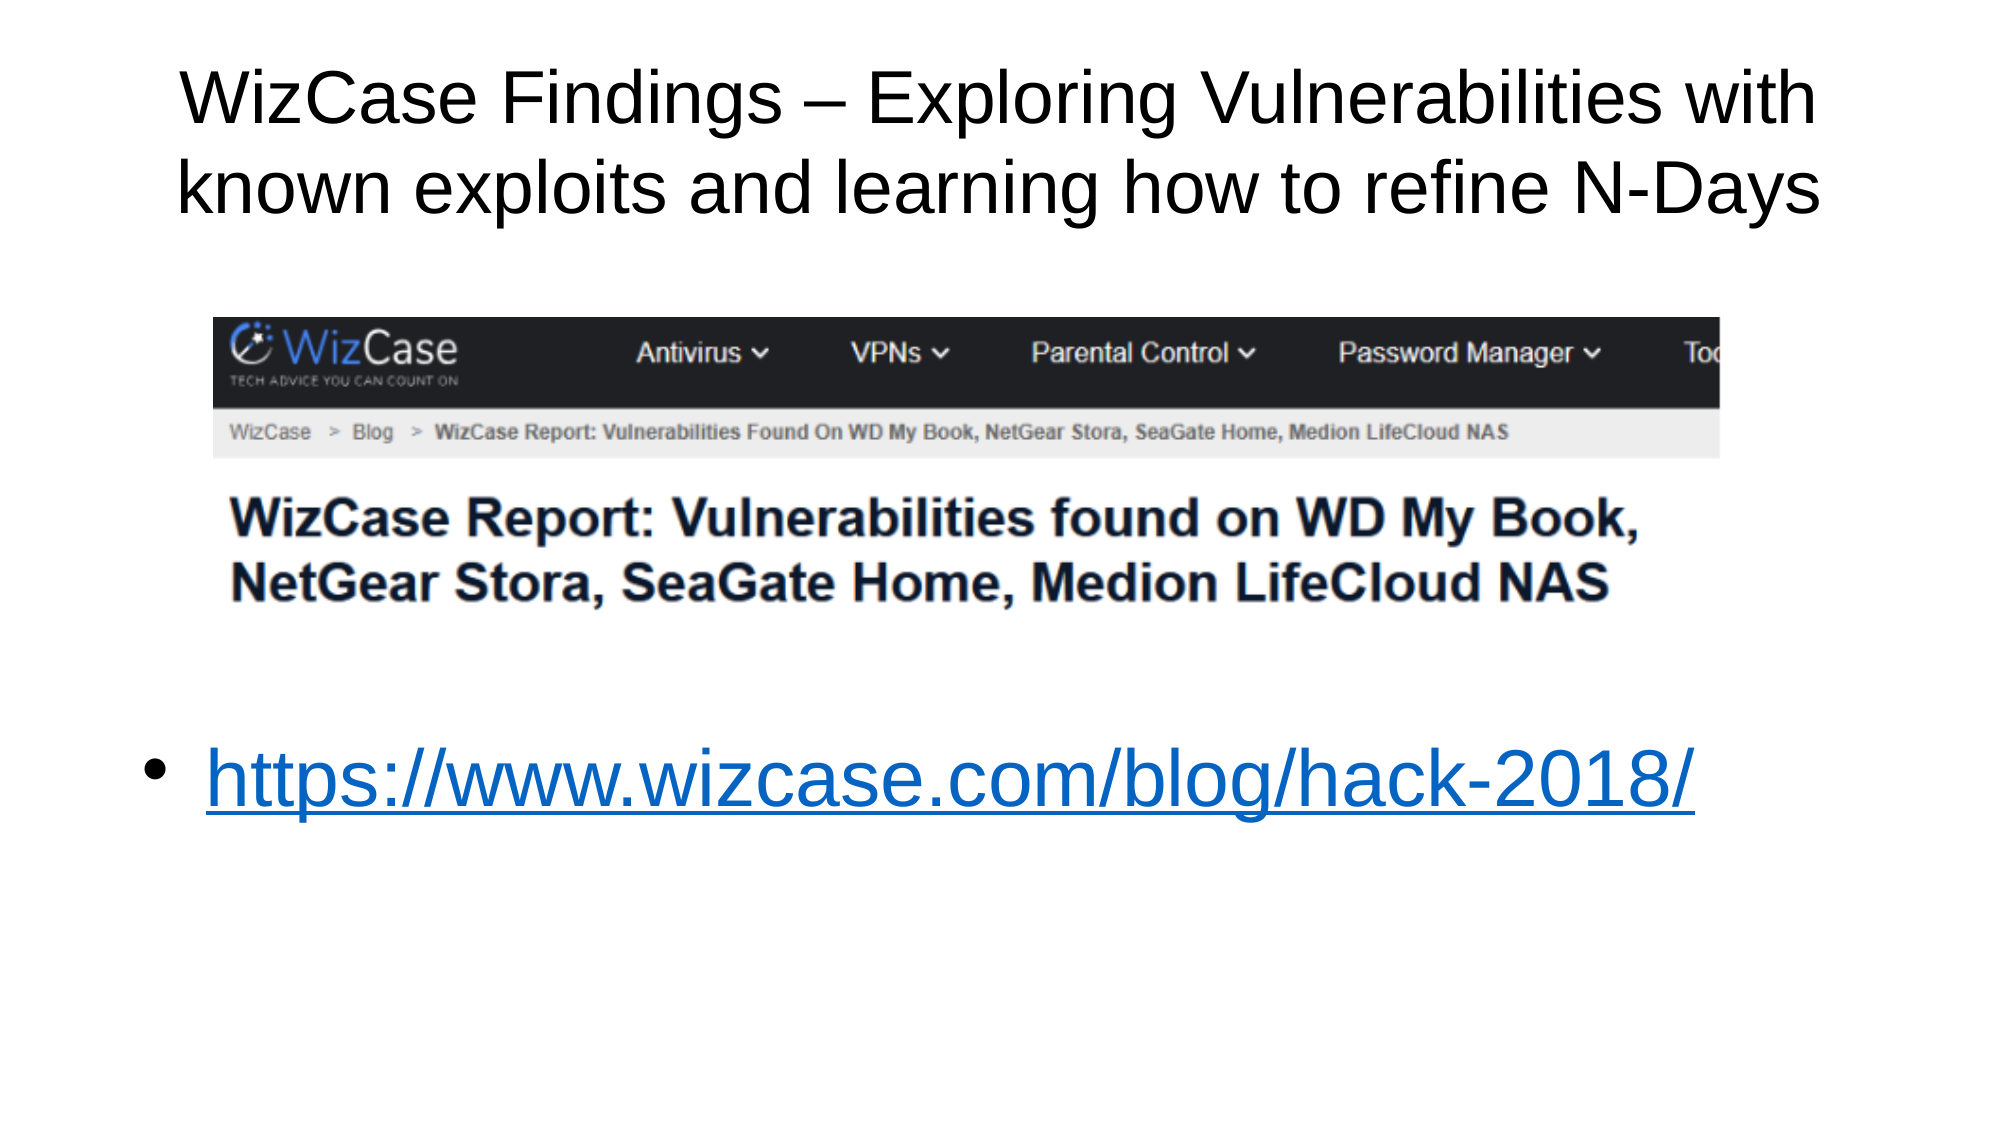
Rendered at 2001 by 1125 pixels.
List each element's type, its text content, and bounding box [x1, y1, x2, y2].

title WizCase Findings – Exploring Vulnerabilities with known exploits and learning how to refine N-Days [100, 44, 1900, 233]
list https://www.wizcase.com/blog/hack-2018/ [95, 725, 1769, 1075]
picture [213, 317, 1724, 614]
